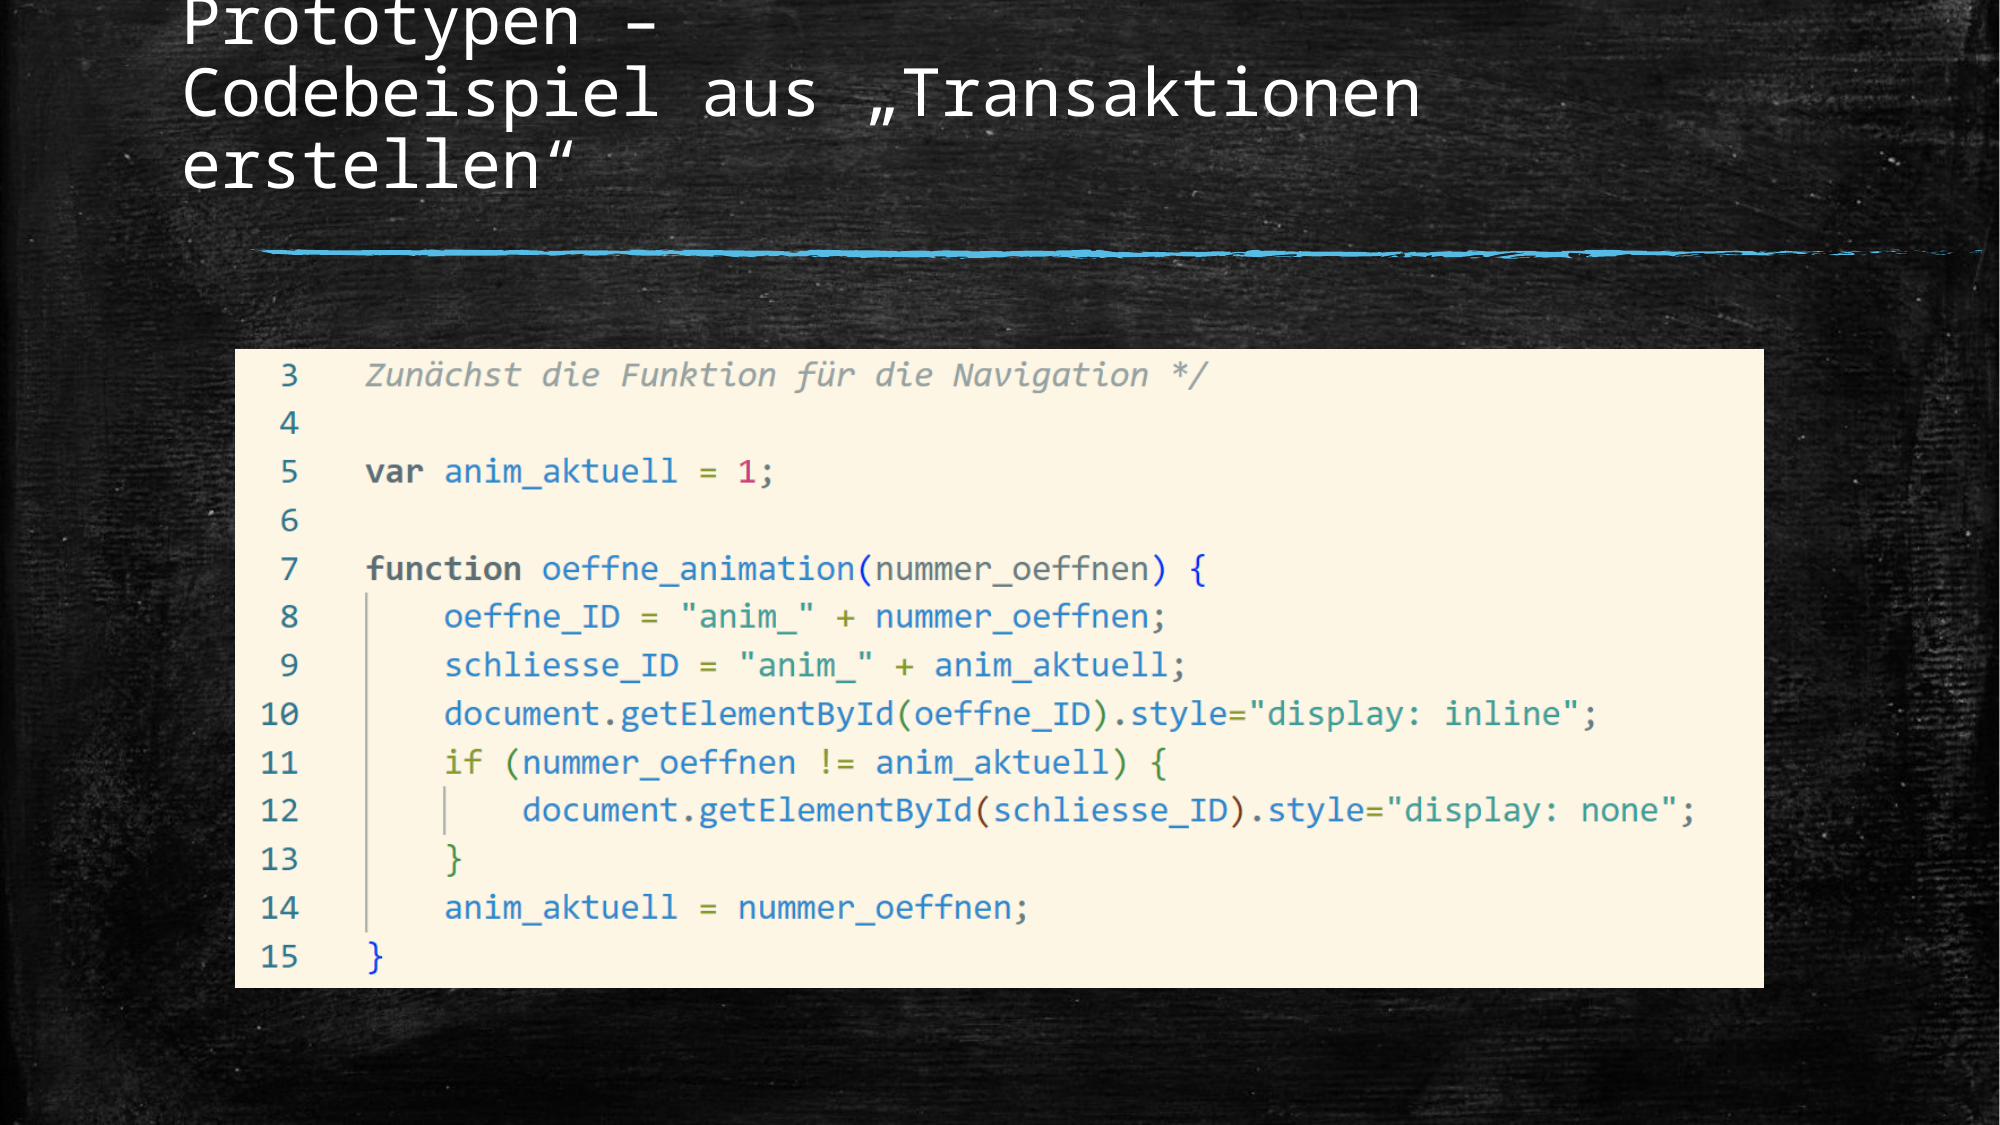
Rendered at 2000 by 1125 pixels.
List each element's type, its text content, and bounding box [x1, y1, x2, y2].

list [235, 349, 1764, 988]
title Prototypen – Codebeispiel aus „Transaktionen erstellen“ [166, 42, 1833, 211]
